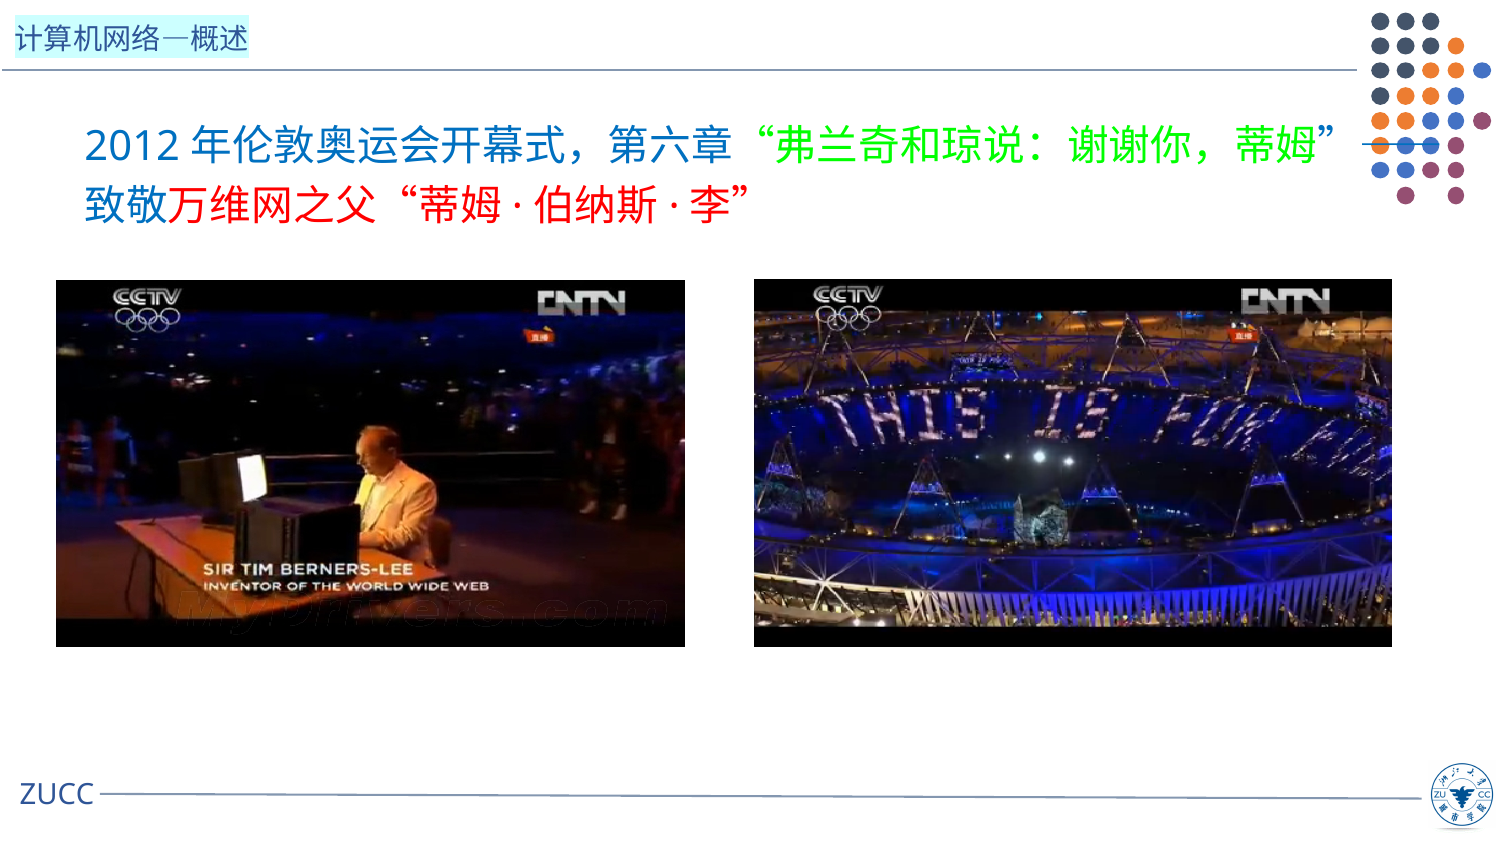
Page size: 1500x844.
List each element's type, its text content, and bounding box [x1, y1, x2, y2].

picture [753, 278, 1392, 647]
picture [1415, 750, 1500, 837]
text_box 2012年伦敦奥运会开幕式，第六章“弗兰奇和琼说：谢谢你，蒂姆”——致敬万维网之父“蒂姆·伯纳斯·李” [75, 104, 1465, 233]
picture [55, 279, 685, 648]
